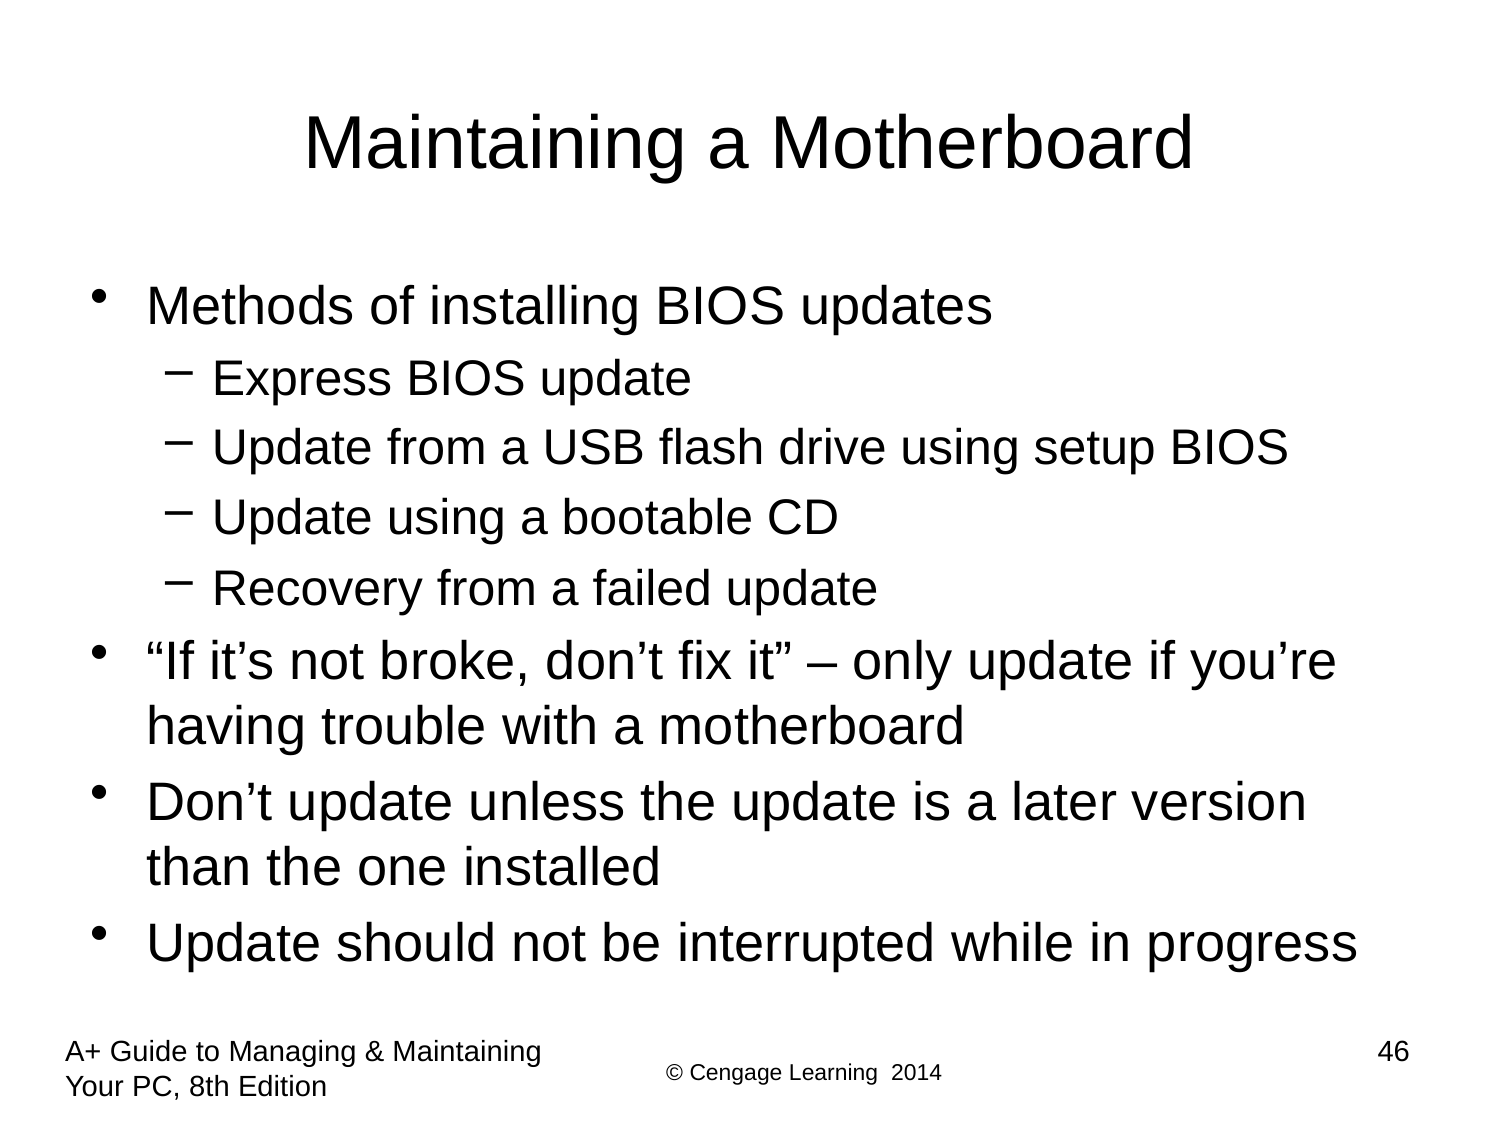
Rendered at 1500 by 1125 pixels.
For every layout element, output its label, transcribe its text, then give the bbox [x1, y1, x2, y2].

slide_number 46 [1074, 1024, 1426, 1103]
footer A+ Guide to Managing & Maintaining Your PC, 8th Edition [49, 1024, 613, 1104]
list Methods of installing BIOS updates Express BIOS update Update from a USB flash drive using setup BIOS Update using a bootable CD Recovery from a failed update “If it’s not broke, don’t fix it” – only update if you’re having trouble with a motherboard Don’t update unless the update is a later version than the one installed Update should not be interrupted while in progress [75, 262, 1425, 1005]
title Maintaining a Motherboard [75, 45, 1425, 233]
